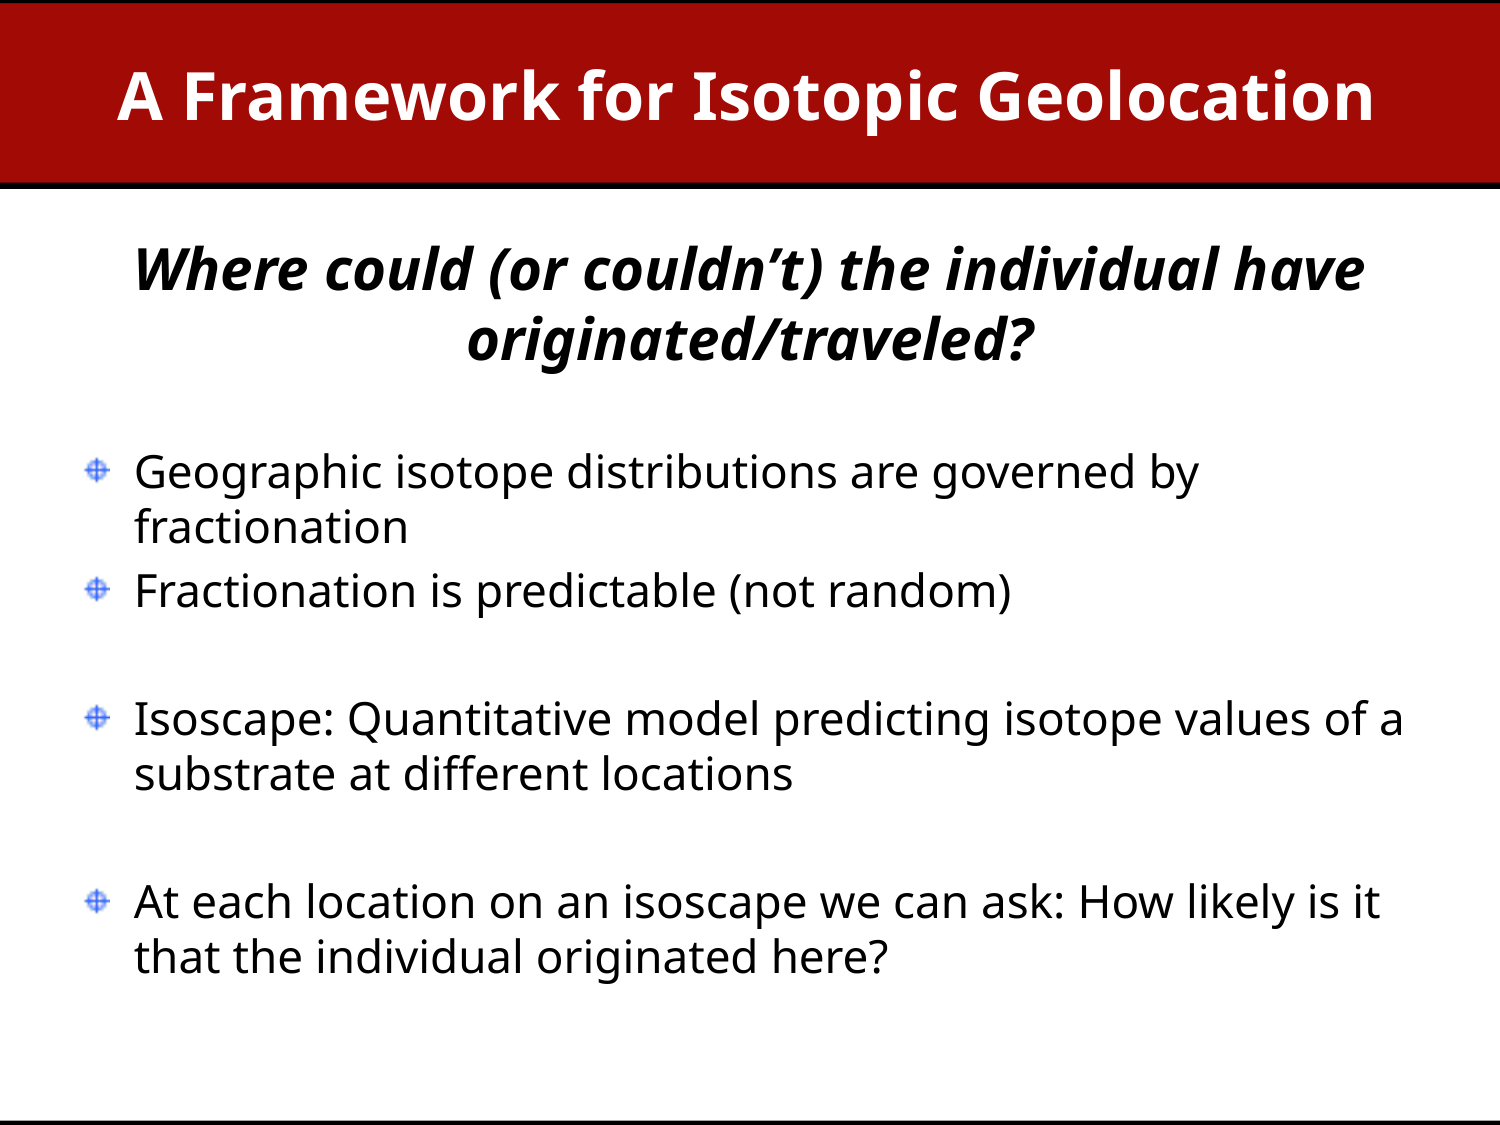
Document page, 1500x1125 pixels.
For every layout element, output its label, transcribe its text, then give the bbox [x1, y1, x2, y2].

text_box Where could (or couldn’t) the individual have originated/traveled? [0, 224, 1500, 380]
picture [77, 700, 110, 734]
title A Framework for Isotopic Geolocation [33, 0, 1462, 188]
picture [77, 884, 110, 917]
picture [77, 572, 110, 605]
list Geographic isotope distributions are governed by fractionation Fractionation is predictable (not random) Isoscape: Quantitative model predicting isotope values of a substrate at different locations At each location on an isoscape we can ask: How likely is it that the individual originated here? [62, 380, 1426, 1051]
picture [77, 453, 110, 486]
